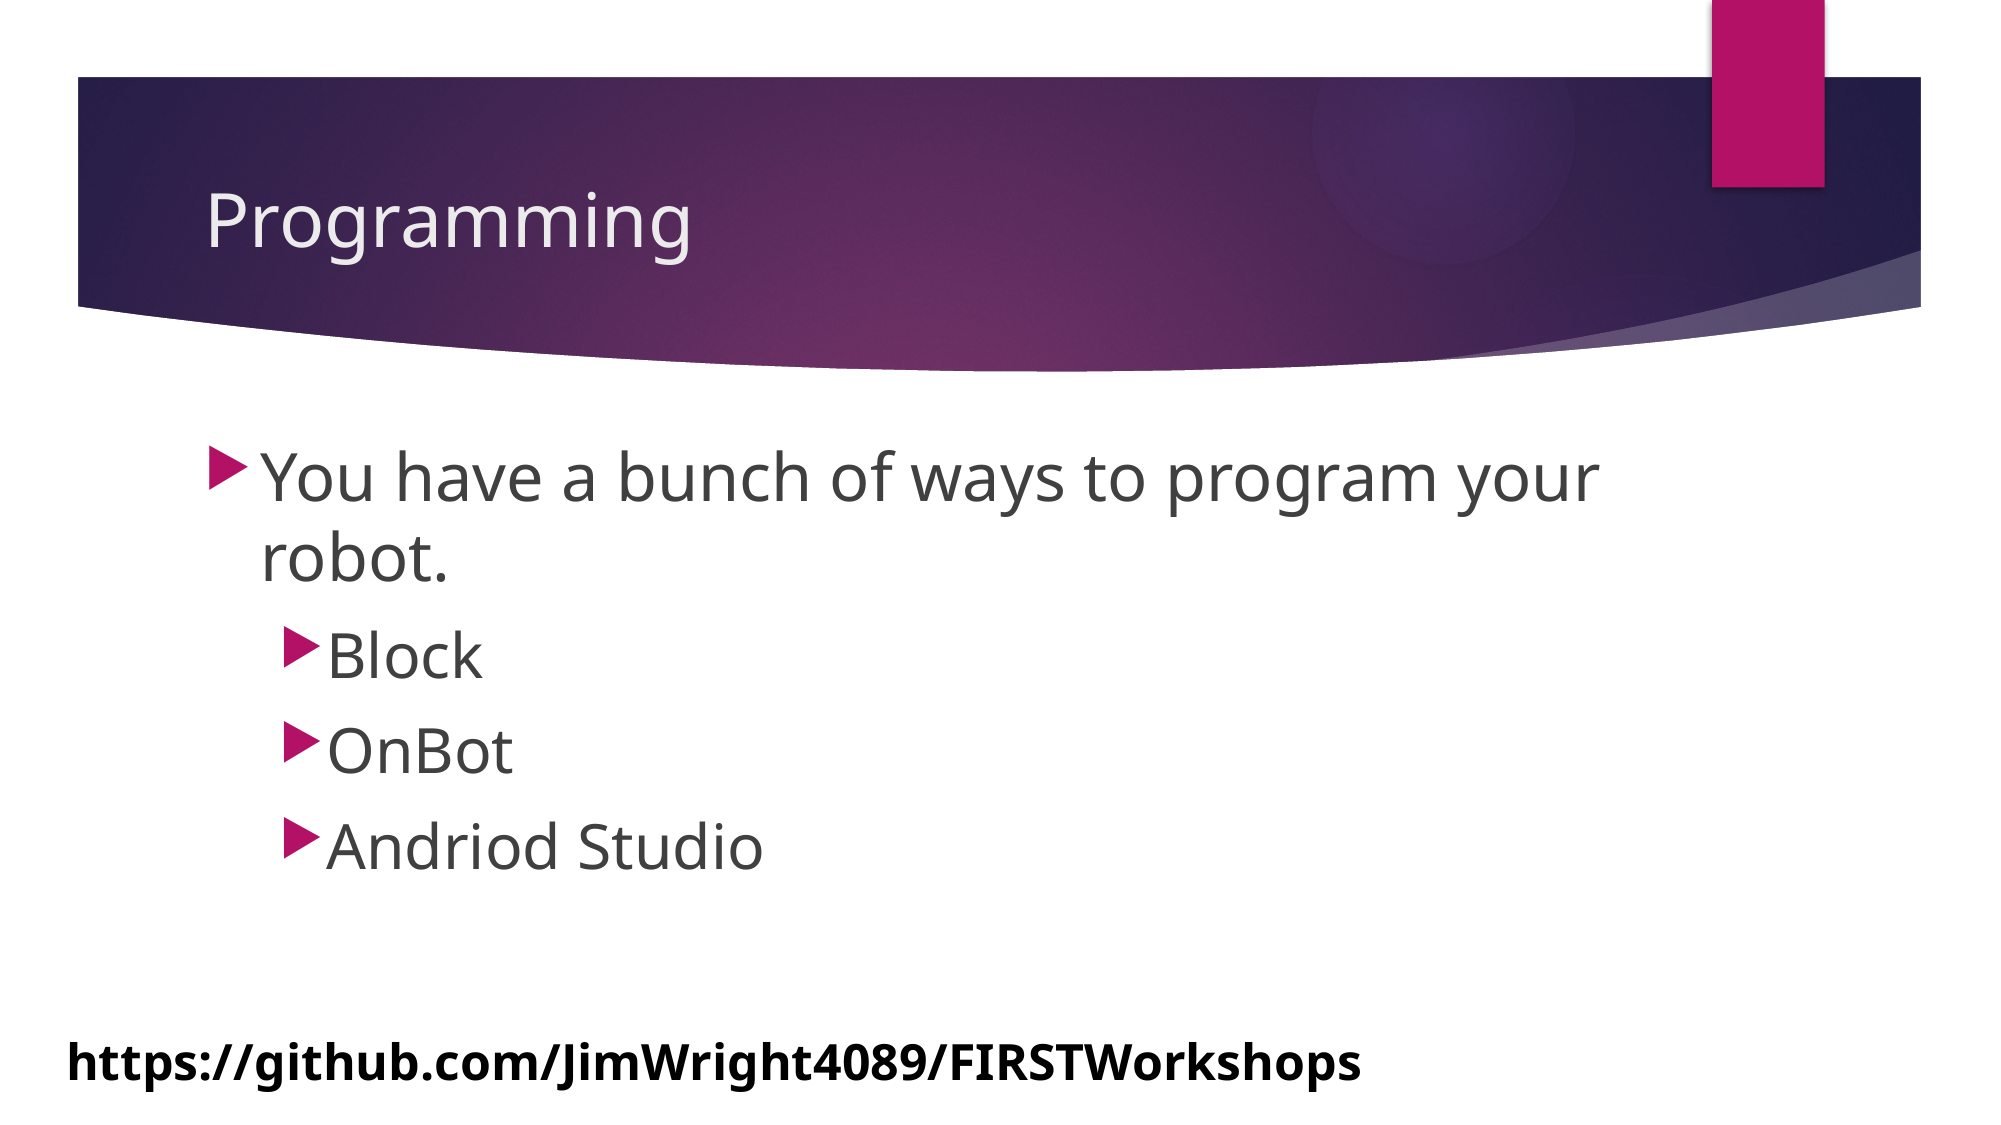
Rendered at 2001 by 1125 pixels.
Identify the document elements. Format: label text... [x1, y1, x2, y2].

list You have a bunch of ways to program your robot. Block OnBot Andriod Studio [189, 427, 1638, 988]
footer https://github.com/JimWright4089/FIRSTWorkshops [51, 1029, 1541, 1091]
title Programming [189, 159, 1627, 276]
